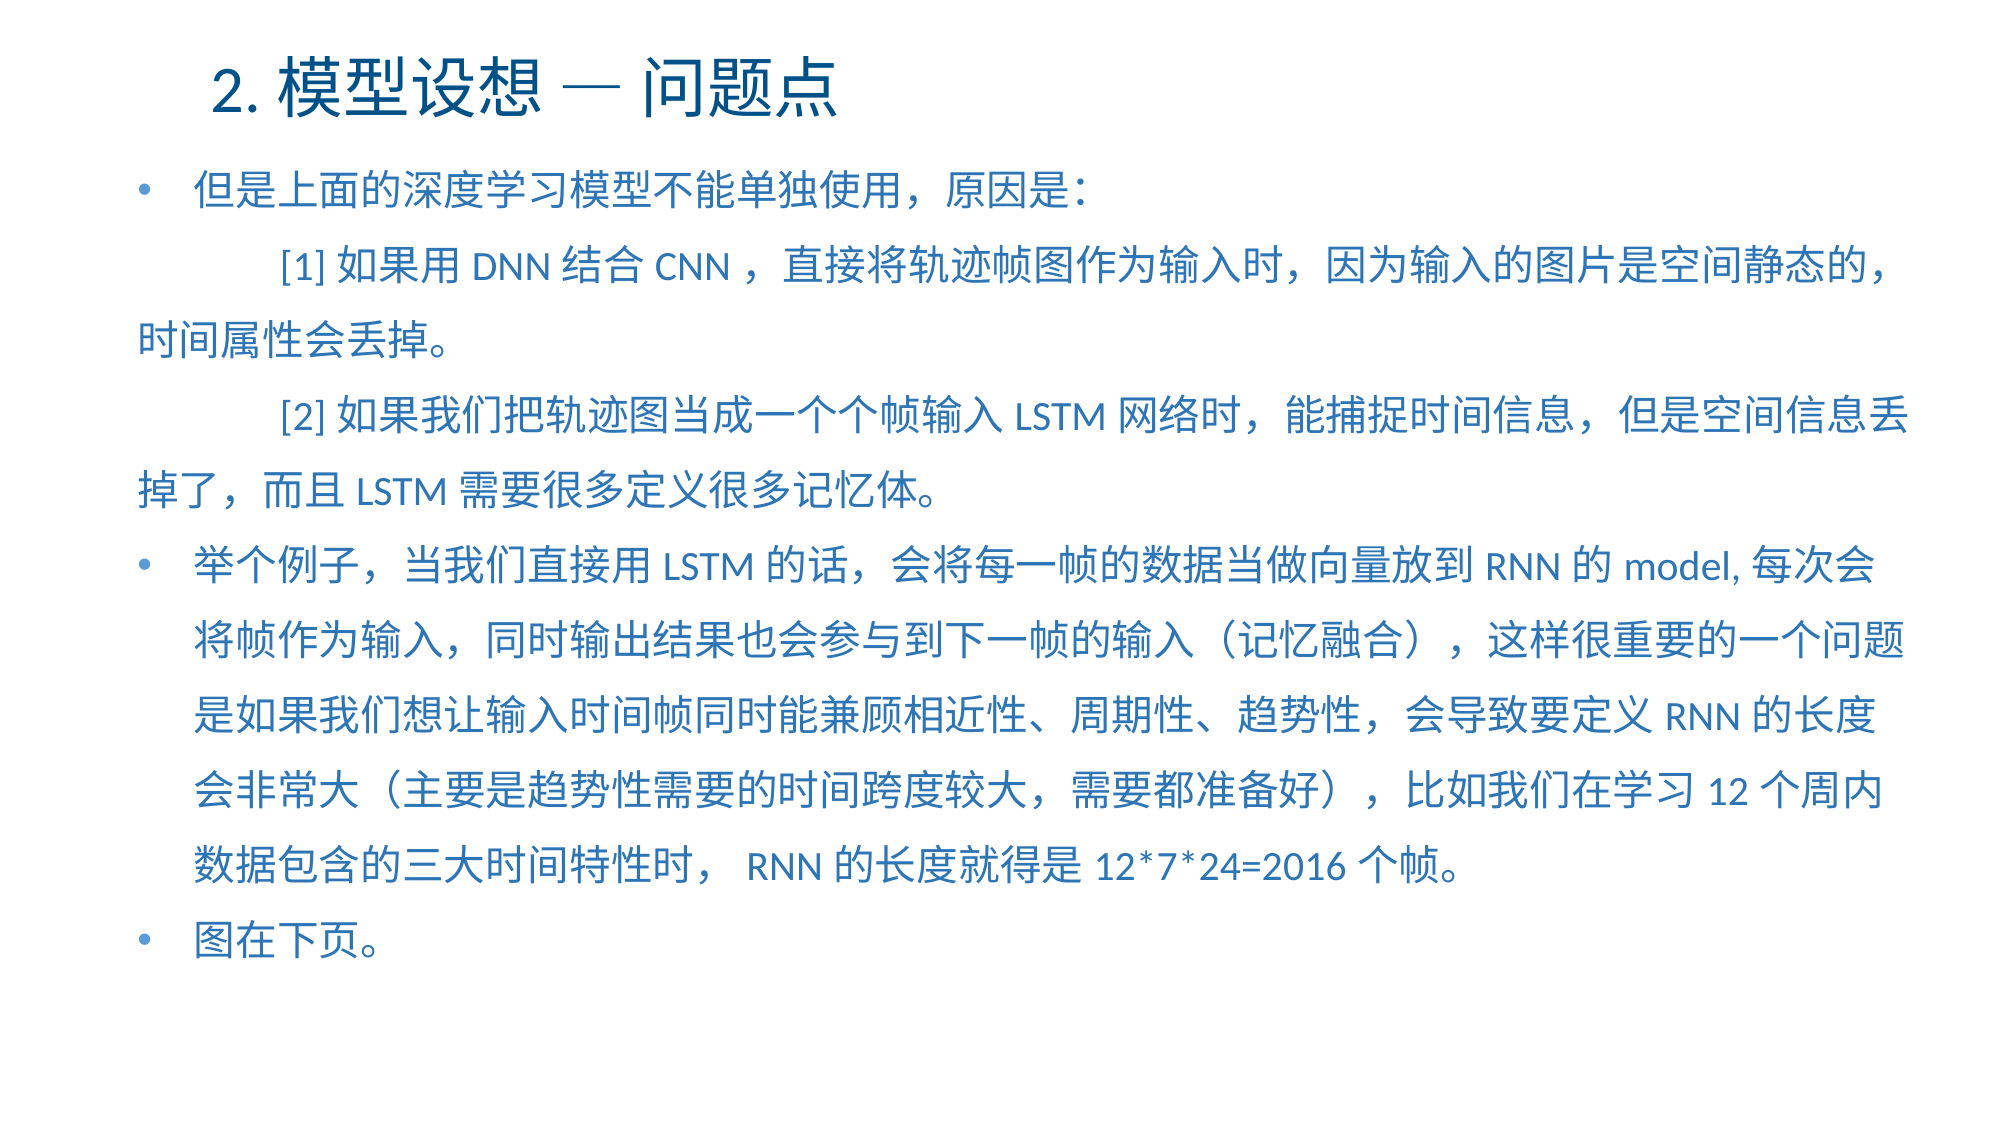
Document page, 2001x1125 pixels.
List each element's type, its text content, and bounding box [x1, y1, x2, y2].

text_box 但是上面的深度学习模型不能单独使用，原因是： [1]如果用DNN结合CNN，直接将轨迹帧图作为输入时，因为输入的图片是空间静态的，时间属性会丢掉。 [2]如果我们把轨迹图当成一个个帧输入LSTM网络时，能捕捉时间信息，但是空间信息丢掉了，而且LSTM需要很多定义很多记忆体。 举个例子，当我们直接用LSTM的话，会将每一帧的数据当做向量放到RNN的model,每次会将帧作为输入，同时输出结果也会参与到下一帧的输入（记忆融合），这样很重要的一个问题是如果我们想让输入时间帧同时能兼顾相近性、周期性、趋势性，会导致要定义RNN的长度会非常大（主要是趋势性需要的时间跨度较大，需要都准备好），比如我们在学习12个周内数据包含的三大时间特性时，RNN的长度就得是12*7*24=2016个帧。 图在下页。 [122, 131, 1926, 972]
text_box 2.模型设想 — 问题点 [195, 47, 885, 118]
